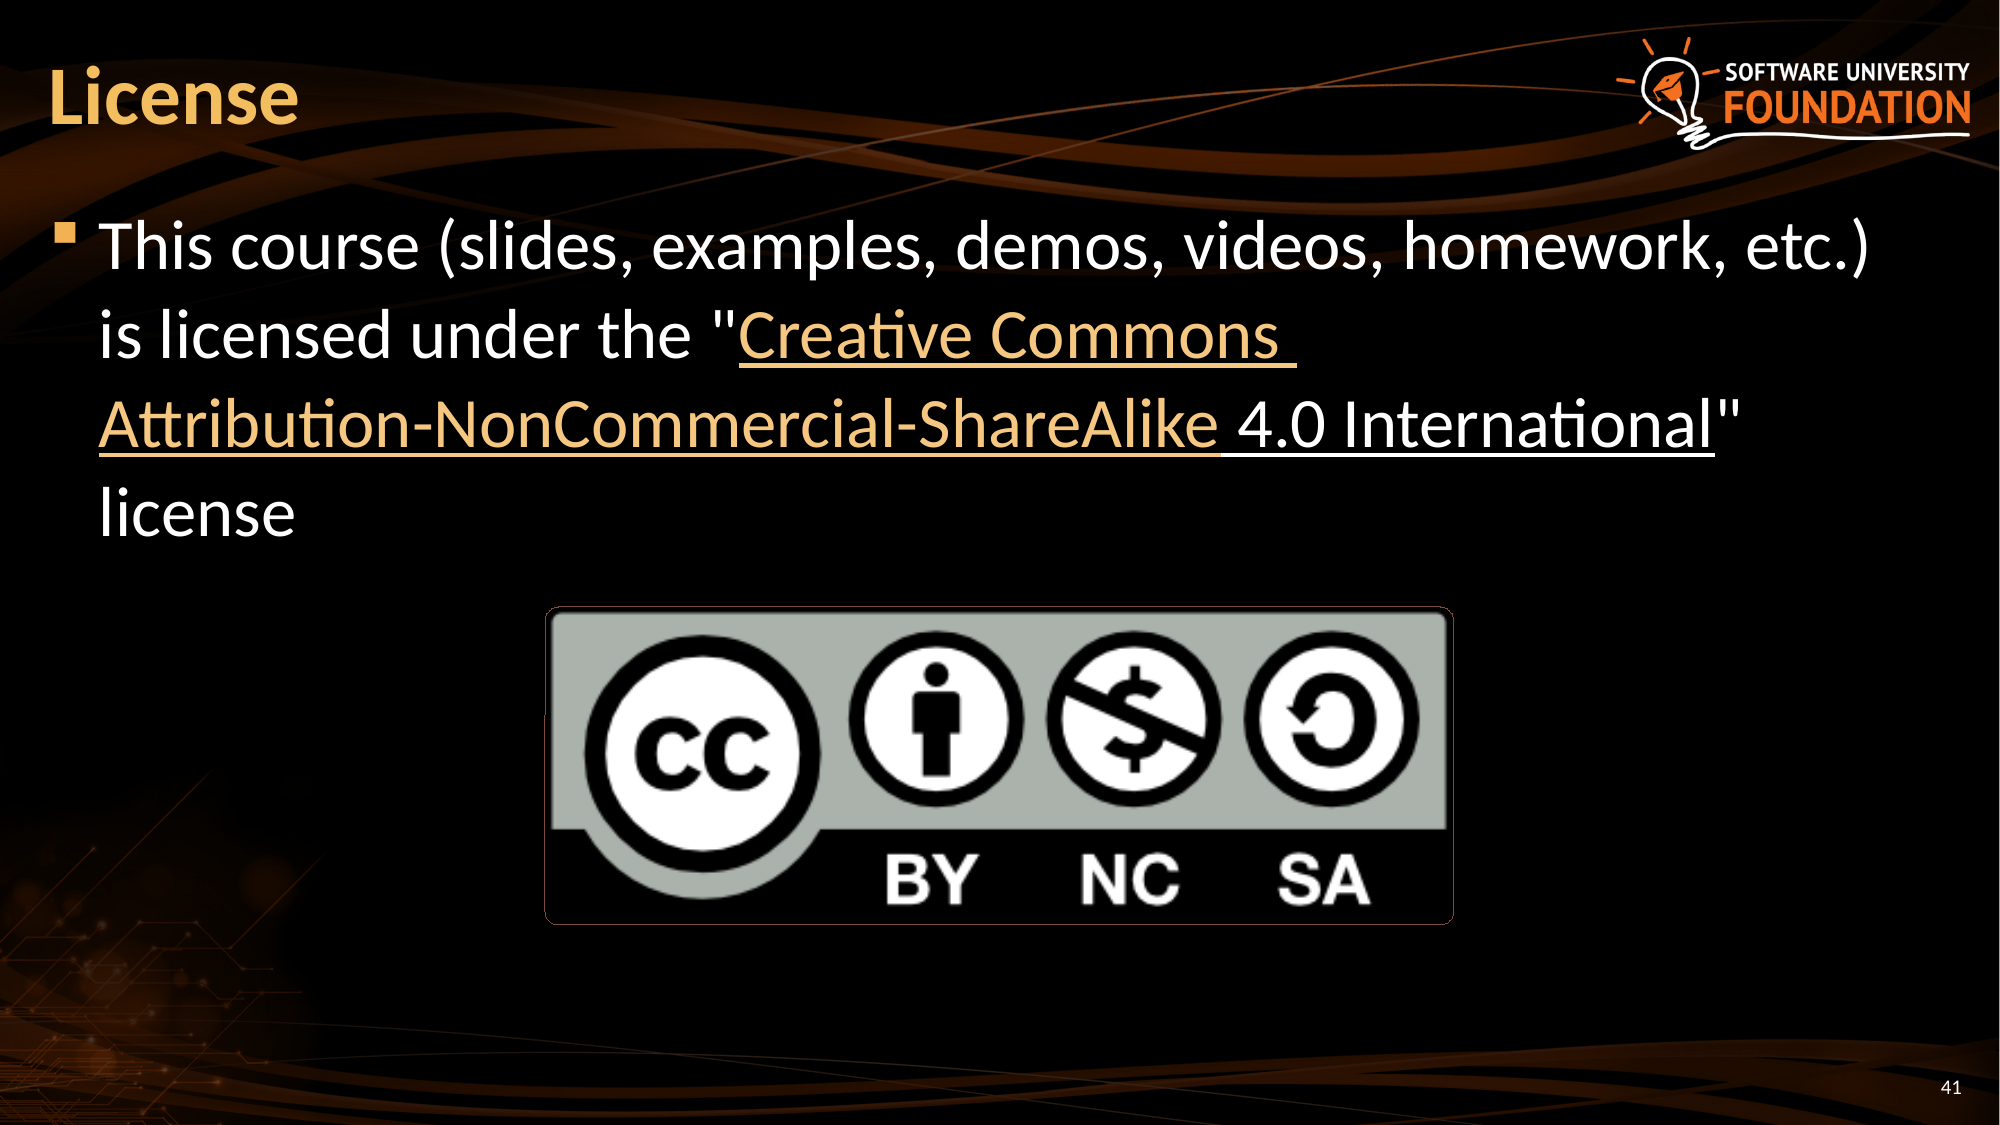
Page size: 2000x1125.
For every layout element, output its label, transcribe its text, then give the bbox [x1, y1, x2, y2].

title License [30, 6, 1602, 189]
slide_number 41 [1897, 1070, 1968, 1103]
picture [0, 0, 2000, 1125]
list This course (slides, examples, demos, videos, homework, etc.) is licensed under the "Creative Commons Attribution-NonCommercial-ShareAlike 4.0 International" license [31, 188, 1968, 1103]
